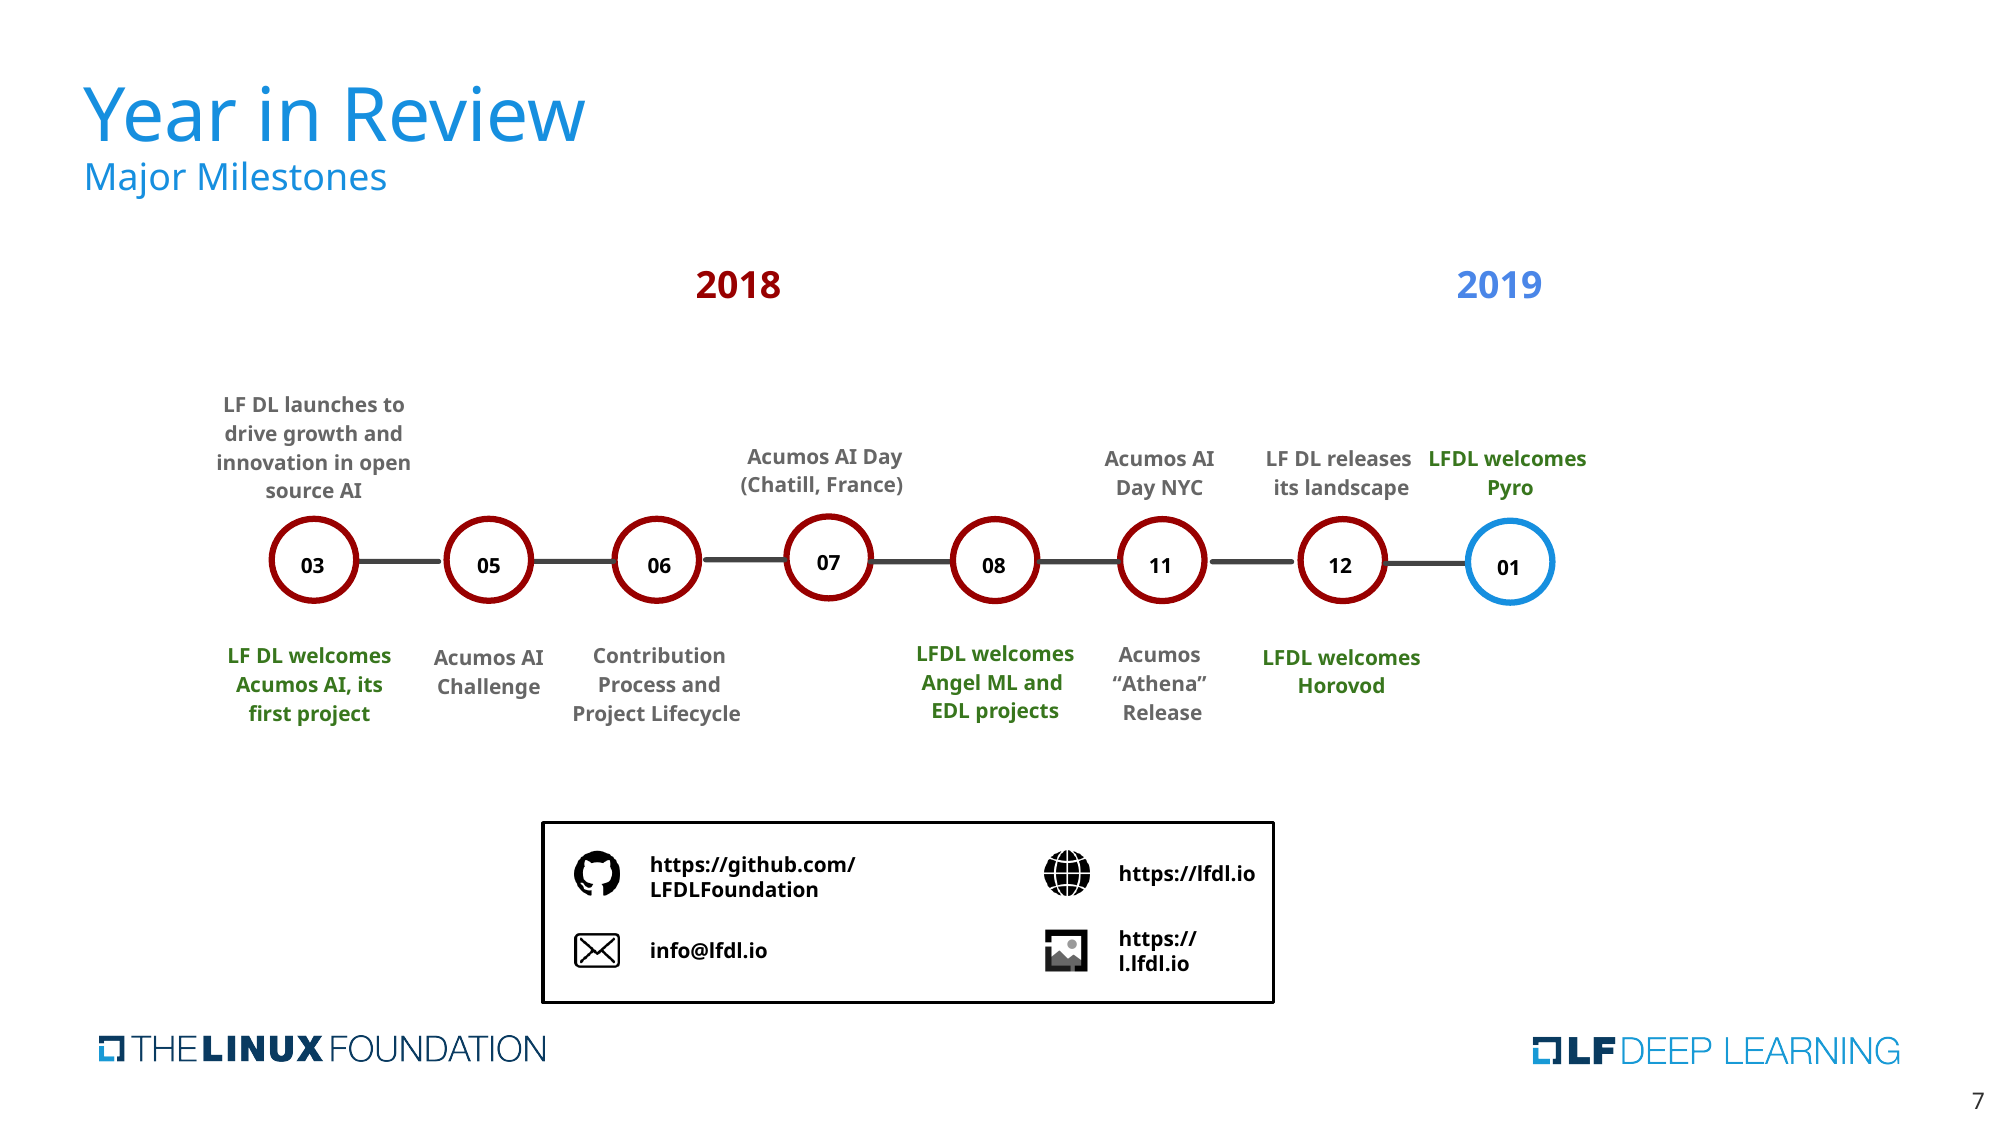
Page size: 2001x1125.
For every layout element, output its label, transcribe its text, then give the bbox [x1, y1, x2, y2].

text_box [871, 559, 951, 565]
slide_number ‹#› [1939, 1080, 2000, 1125]
text_box Acumos AI Day NYC [1050, 417, 1229, 520]
picture [1044, 850, 1090, 896]
text_box [462, 518, 516, 528]
picture [99, 1035, 545, 1062]
text_box Contribution Process and Project Lifecycle [547, 643, 772, 746]
text_box LF DL releases its landscape [1229, 417, 1391, 520]
text_box [955, 574, 1035, 602]
text_box info@lfdl.io [634, 918, 882, 982]
text_box Acumos “Athena” Release [1050, 642, 1275, 745]
text_box 11 [1118, 528, 1203, 574]
text_box [287, 524, 341, 528]
text_box 08 [951, 528, 1036, 574]
picture [1531, 1035, 1901, 1066]
text_box [1470, 575, 1551, 603]
text_box [1483, 520, 1537, 530]
text_box [448, 573, 529, 601]
text_box Acumos AI Challenge [376, 616, 601, 719]
text_box [1316, 520, 1370, 528]
text_box [614, 562, 697, 601]
picture [574, 850, 620, 896]
text_box [788, 571, 869, 599]
text_box [1209, 559, 1295, 565]
text_box [274, 573, 354, 601]
text_box [1136, 520, 1189, 528]
text_box https://github.com/LFDLFoundation [634, 845, 1004, 909]
text_box LF DL welcomes Acumos AI, its first project [187, 643, 438, 746]
text_box [1122, 574, 1202, 602]
text_box https://l.lfdl.io [1103, 918, 1281, 982]
text_box 12 [1297, 528, 1383, 574]
text_box [801, 517, 856, 526]
text_box LFDL welcomes Angel ML and EDL projects [876, 641, 1114, 743]
text_box [542, 822, 1274, 1003]
text_box [630, 518, 684, 528]
text_box 03 [270, 528, 355, 573]
text_box LF DL launches to drive growth and innovation in open source AI [189, 369, 439, 524]
text_box [968, 519, 1022, 528]
text_box LFDL welcomes Horovod [1222, 616, 1461, 718]
text_box [531, 558, 617, 564]
text_box 2018 [680, 245, 818, 340]
text_box [1382, 560, 1466, 566]
text_box 06 [617, 528, 702, 573]
text_box 05 [446, 528, 531, 573]
text_box 01 [1466, 530, 1552, 575]
text_box 2019 [1441, 245, 1579, 340]
text_box LFDL welcomes Pyro [1391, 417, 1629, 520]
text_box [357, 558, 442, 564]
text_box Acumos AI Day (Chatill, France) [701, 415, 948, 517]
text_box [702, 557, 786, 563]
text_box https://lfdl.io [1103, 841, 1284, 905]
picture [1044, 927, 1090, 973]
text_box [1303, 574, 1383, 602]
text_box [1036, 559, 1118, 565]
picture [574, 927, 620, 973]
title Year in Review Major Milestones [68, 61, 1863, 215]
text_box 07 [786, 526, 871, 571]
